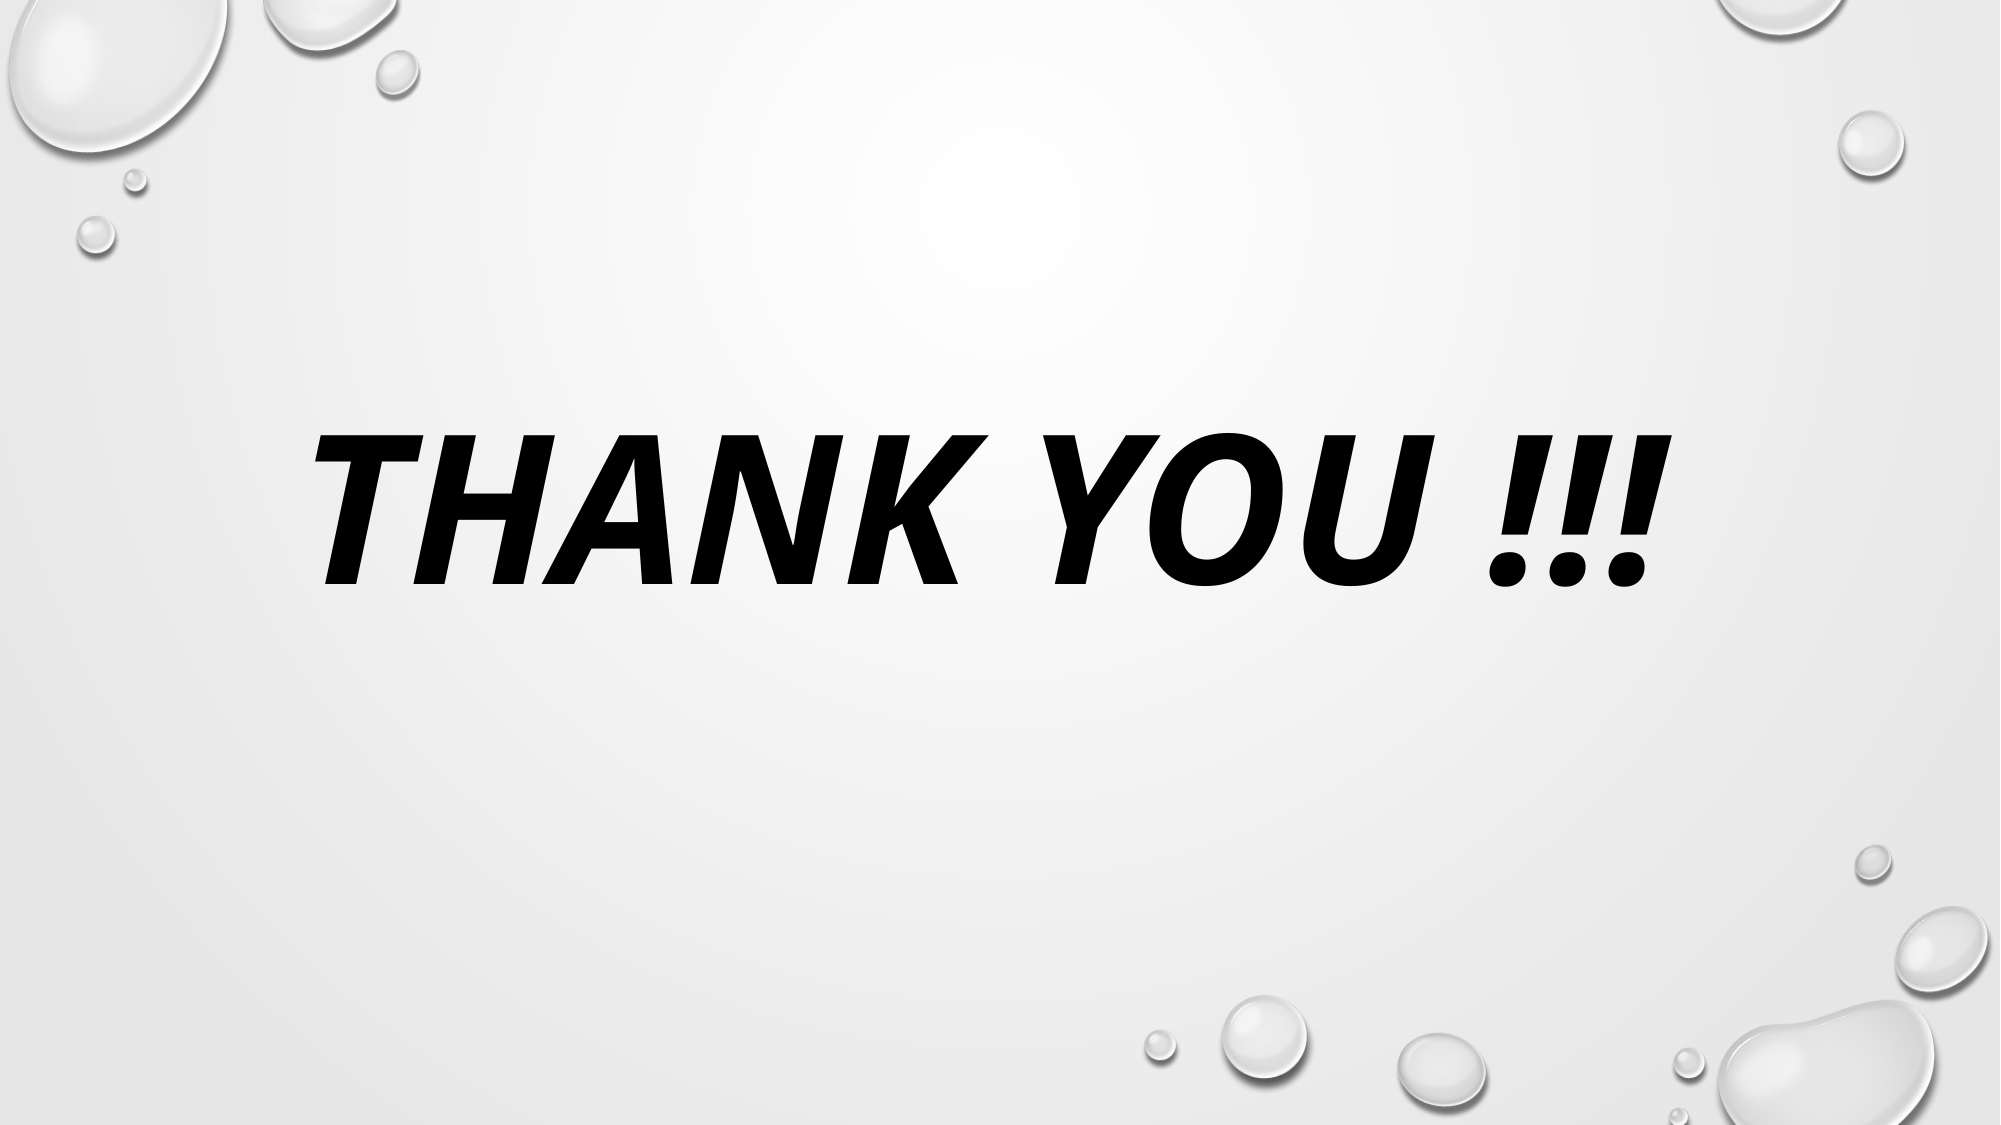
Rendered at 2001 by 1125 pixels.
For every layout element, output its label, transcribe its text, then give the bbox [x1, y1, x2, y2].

title THANK YOU !!! [132, 385, 1833, 648]
picture [0, 0, 2000, 1125]
